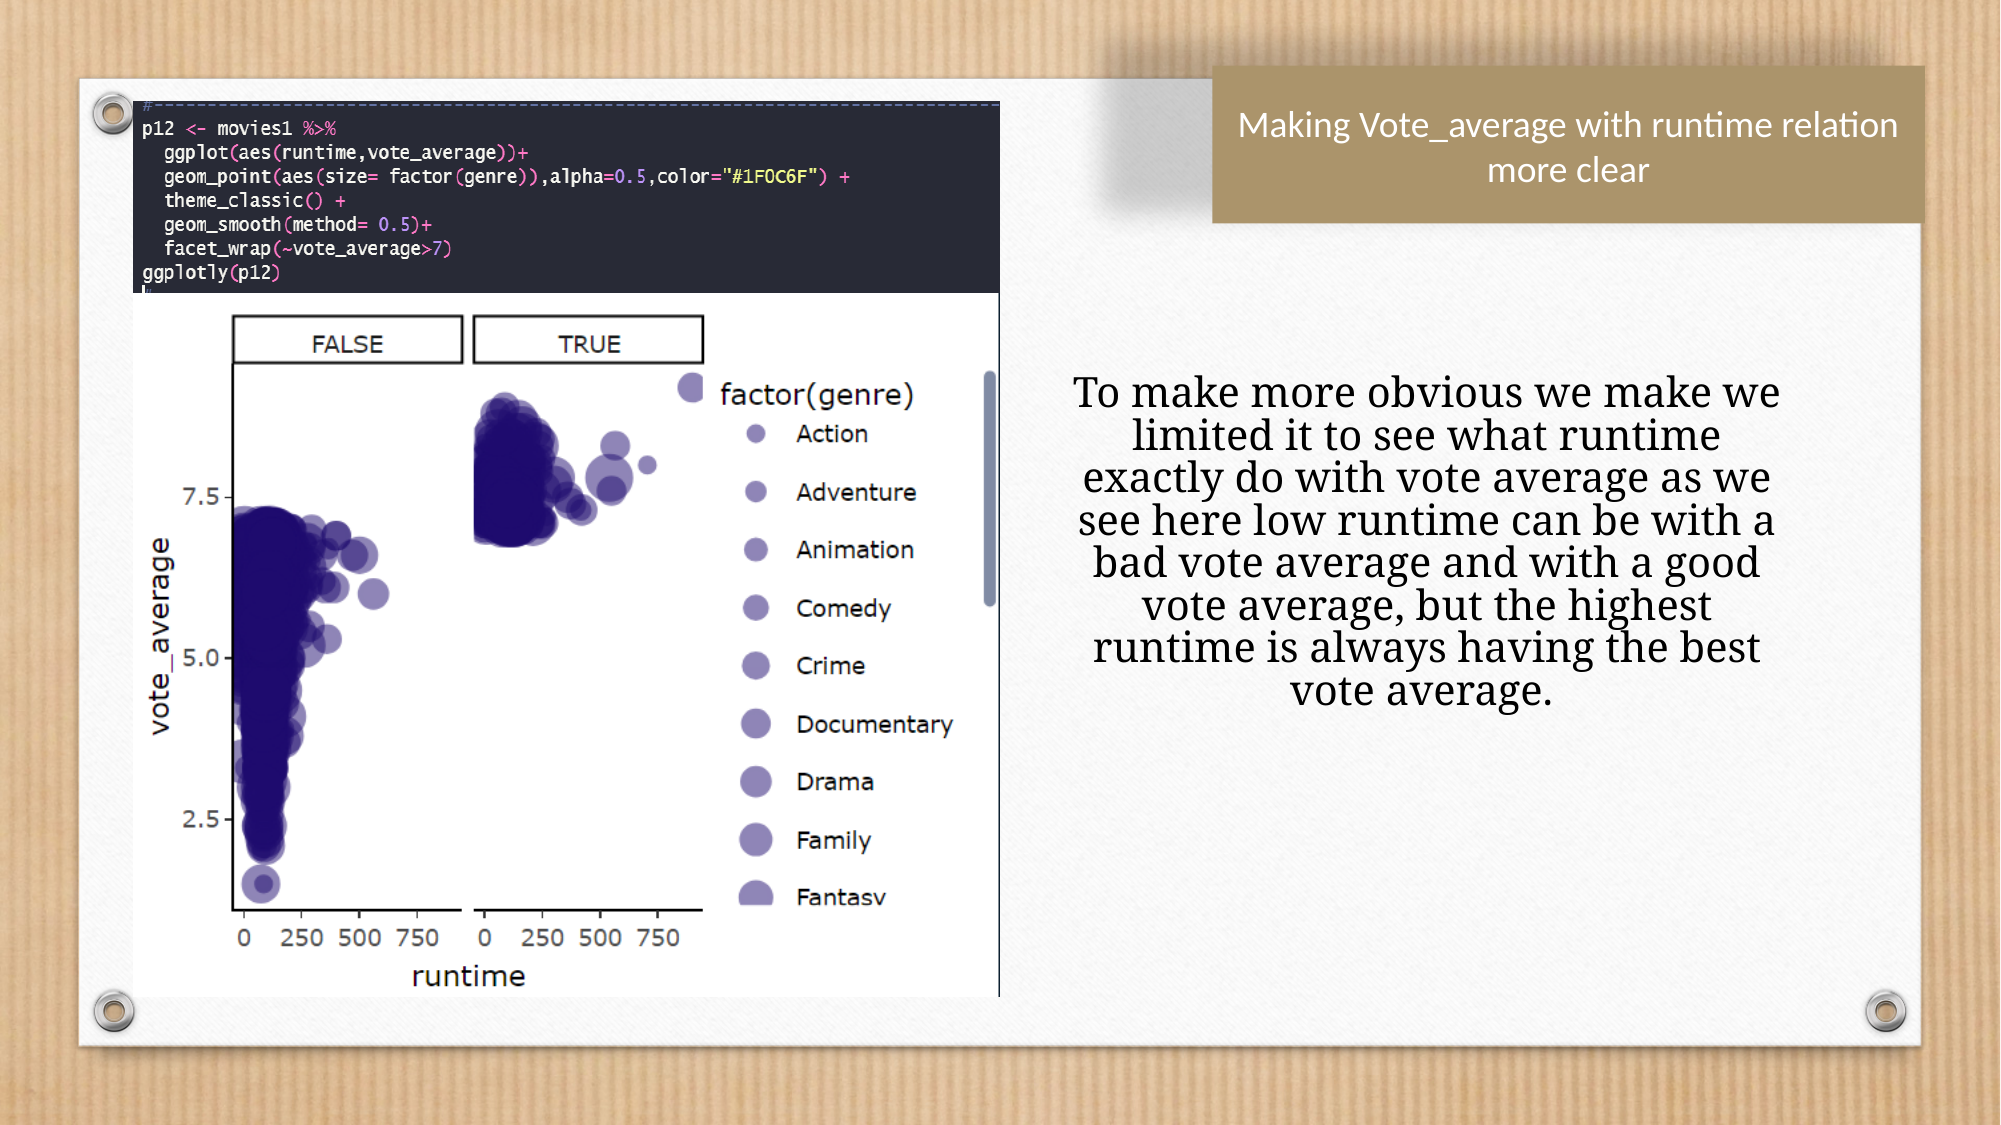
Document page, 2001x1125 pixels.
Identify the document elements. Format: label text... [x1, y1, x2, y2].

text_box Making Vote_average with runtime relation more clear [1212, 65, 1925, 224]
list To make more obvious we make we limited it to see what runtime exactly do with vote average as we see here low runtime can be with a bad vote average and with a good vote average, but the highest runtime is always having the best vote average. [1052, 366, 1802, 759]
picture [0, 0, 2001, 1125]
